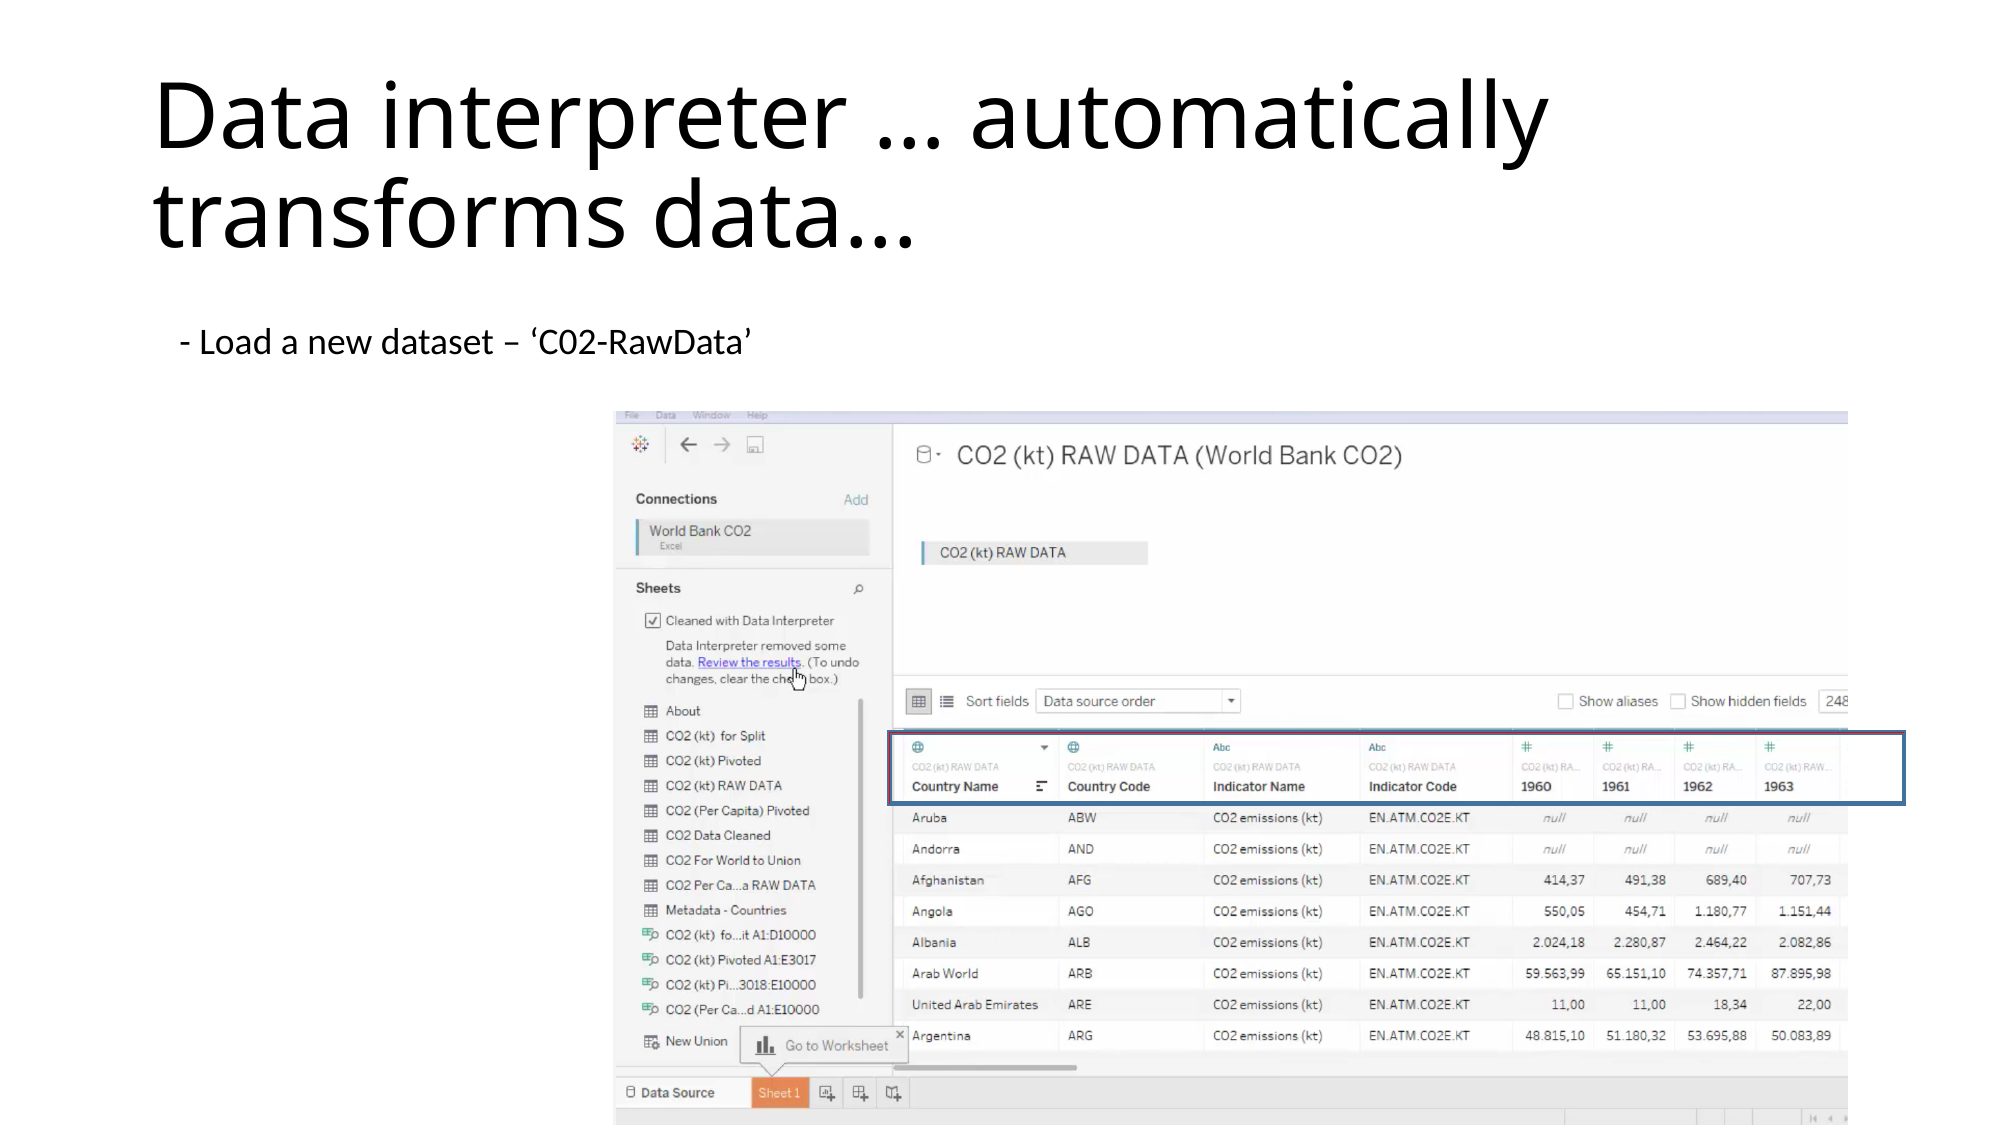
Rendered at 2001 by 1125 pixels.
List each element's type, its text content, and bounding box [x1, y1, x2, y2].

title Data interpreter … automatically transforms data... [137, 59, 1863, 278]
text_box - Load a new dataset – ‘C02-RawData’ [164, 309, 769, 370]
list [613, 411, 1848, 1125]
text_box [1848, 730, 1906, 806]
